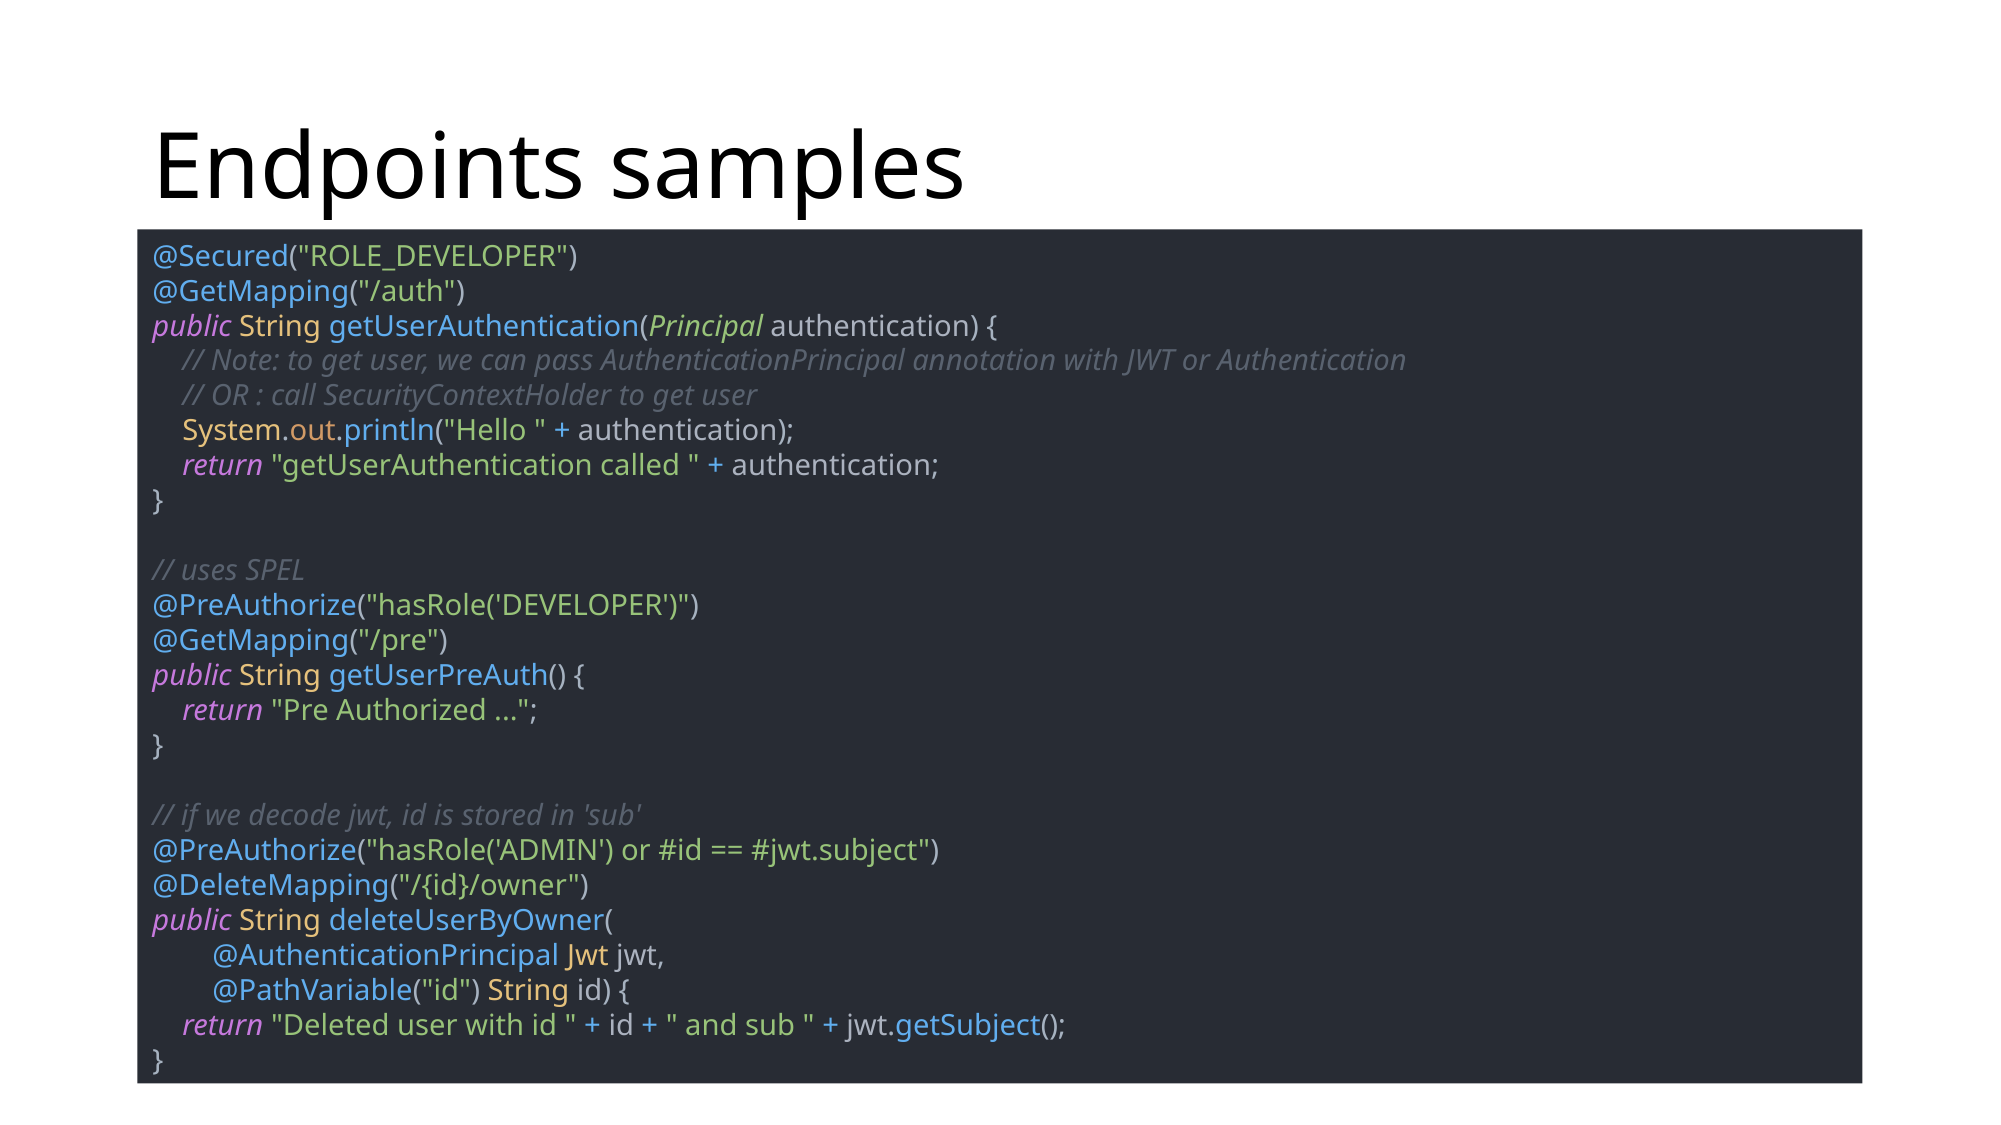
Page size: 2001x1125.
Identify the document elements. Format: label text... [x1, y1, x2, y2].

list @Secured("ROLE_DEVELOPER") @GetMapping("/auth") public String getUserAuthentication(Principal authentication) { // Note: to get user, we can pass AuthenticationPrincipal annotation with JWT or Authentication // OR : call SecurityContextHolder to get user System.out.println("Hello " + authentication); return "getUserAuthentication called " + authentication; } // uses SPEL @PreAuthorize("hasRole('DEVELOPER')") @GetMapping("/pre") public String getUserPreAuth() { return "Pre Authorized ..."; } // if we decode jwt, id is stored in 'sub' @PreAuthorize("hasRole('ADMIN') or #id == #jwt.subject") @DeleteMapping("/{id}/owner") public String deleteUserByOwner( @AuthenticationPrincipal Jwt jwt, @PathVariable("id") String id) { return "Deleted user with id " + id + " and sub " + jwt.getSubject(); } [137, 229, 1863, 1084]
title Endpoints samples [137, 59, 1863, 229]
